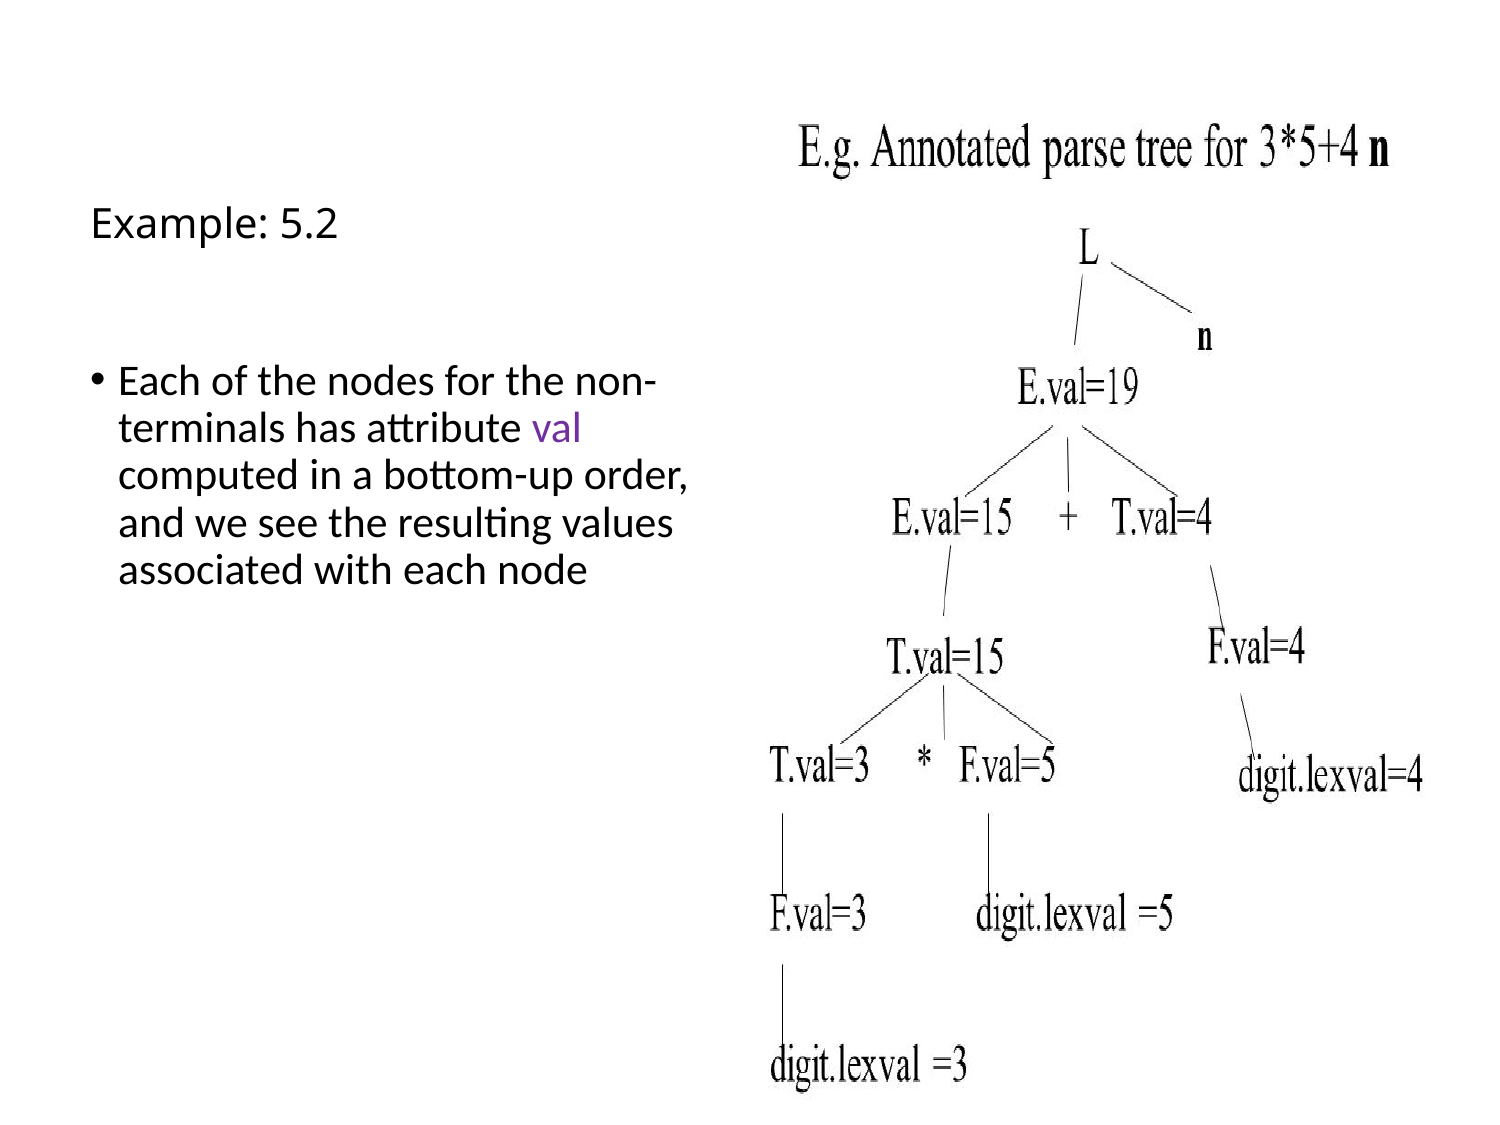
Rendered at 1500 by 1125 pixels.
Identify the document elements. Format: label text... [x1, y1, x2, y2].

title Example: 5.2 [75, 137, 700, 313]
picture [737, 99, 1480, 1113]
list Each of the nodes for the non-terminals has attribute val computed in a bottom-up order, and we see the resulting values associated with each node [75, 350, 737, 1080]
